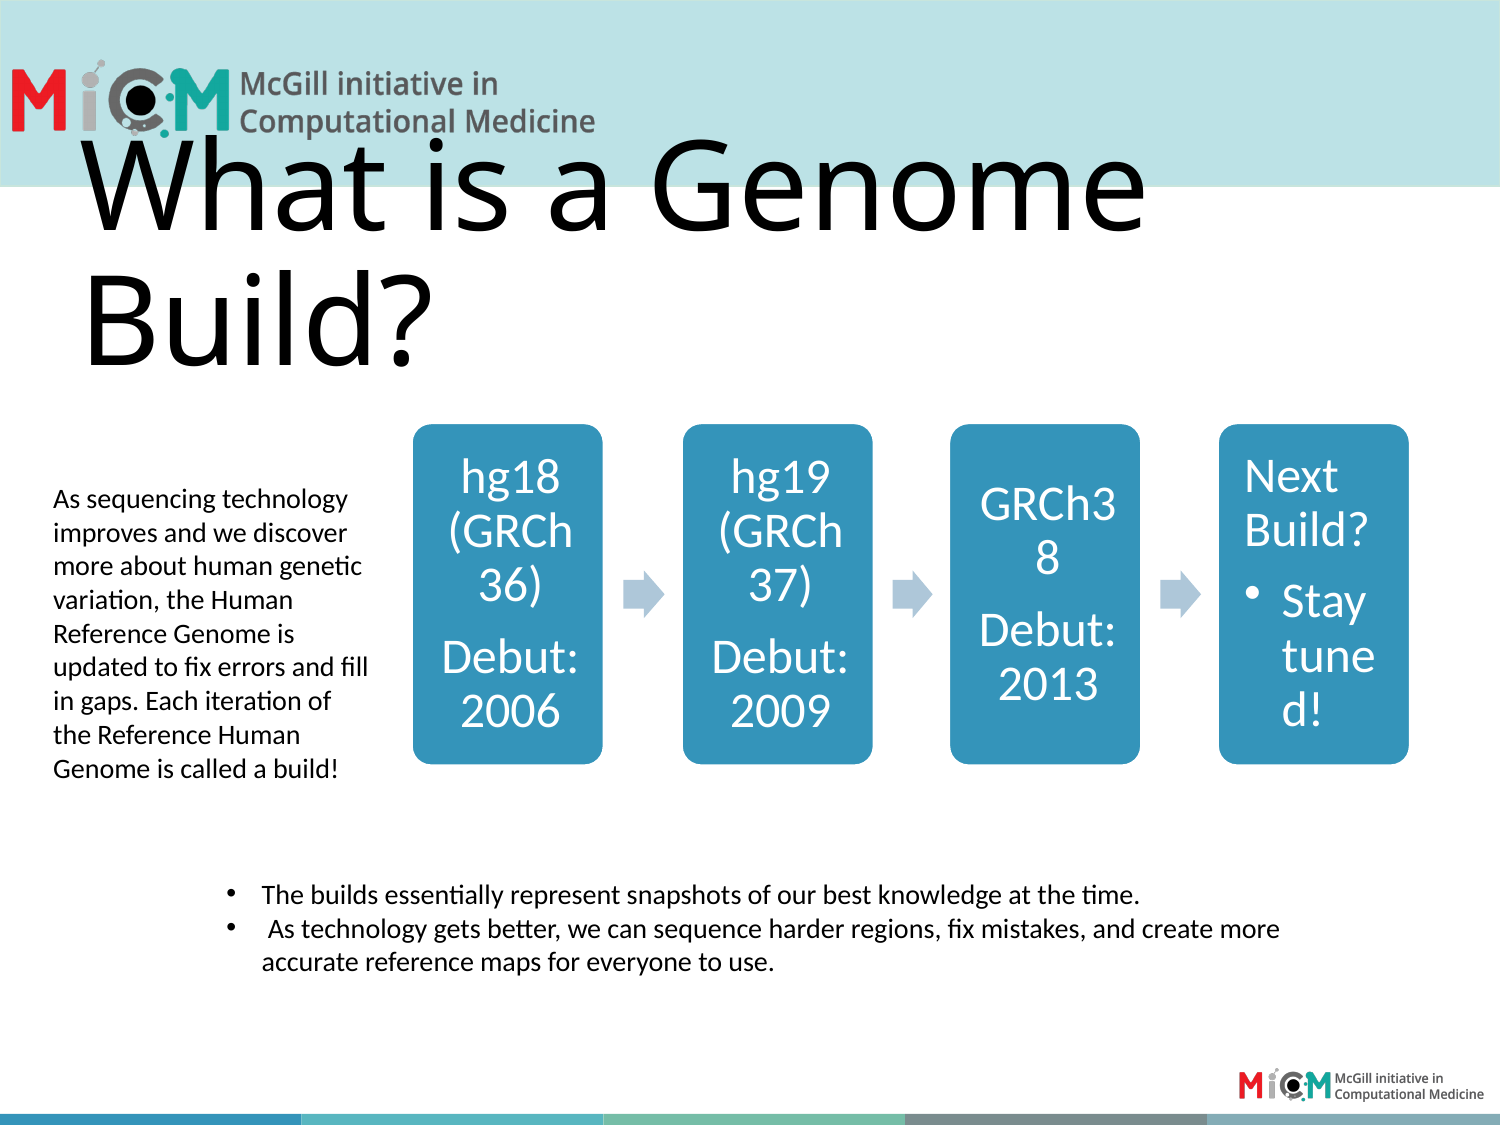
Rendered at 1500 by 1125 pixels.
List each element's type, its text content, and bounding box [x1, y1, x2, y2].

picture [0, 19, 634, 187]
picture [1211, 1051, 1500, 1122]
text_box As sequencing technology improves and we discover more about human genetic variation, the Human Reference Genome is updated to fix errors and fill in gaps. Each iteration of the Reference Human Genome is called a build! [38, 472, 385, 859]
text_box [410, 260, 1411, 928]
text_box The builds essentially represent snapshots of our best knowledge at the time. As technology gets better, we can sequence harder regions, fix mistakes, and create more accurate reference maps for everyone to use. [211, 868, 1311, 985]
title What is a Genome Build? [64, 160, 1437, 401]
